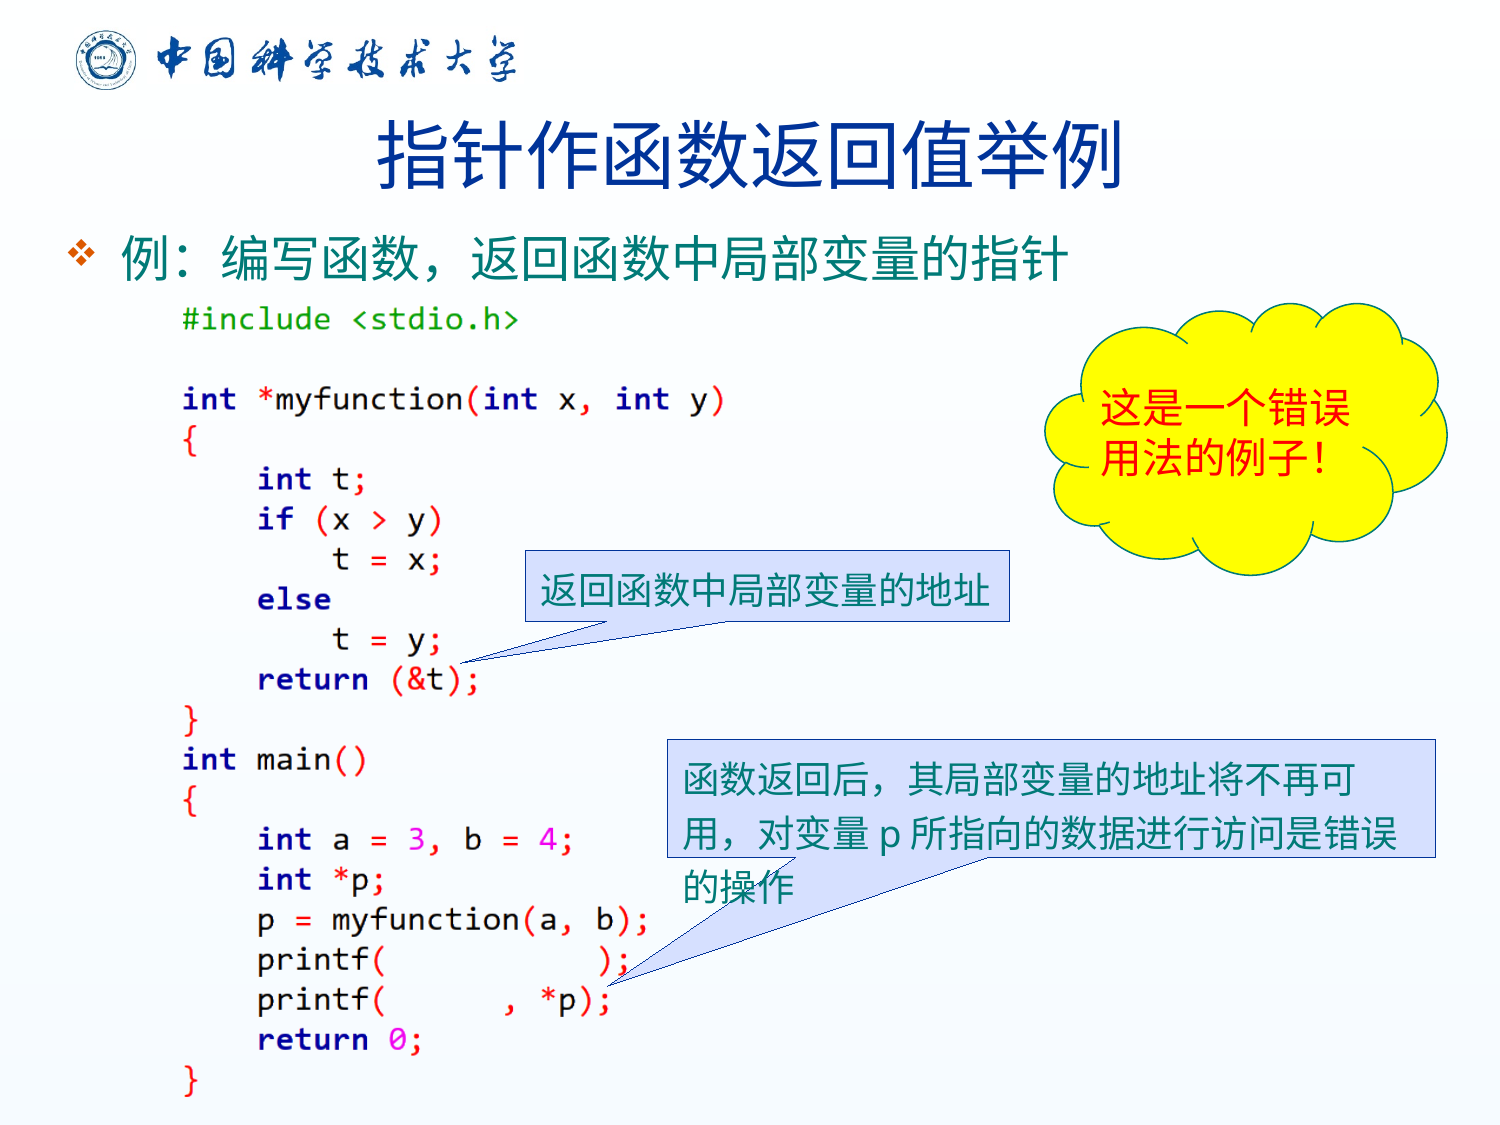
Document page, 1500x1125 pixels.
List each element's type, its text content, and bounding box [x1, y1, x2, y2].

text_box 函数返回后，其局部变量的地址将不再可用，对变量p所指向的数据进行访问是错误的操作 [739, 739, 1436, 942]
picture [74, 27, 136, 90]
text_box 返回函数中局部变量的地址 [739, 550, 1010, 622]
picture [182, 302, 739, 1106]
picture [147, 26, 524, 84]
list 例：编写函数，返回函数中局部变量的指针 [49, 208, 1451, 303]
text_box 这是一个错误用法的例子！ [1044, 303, 1448, 576]
title 指针作函数返回值举例 [49, 99, 1451, 208]
